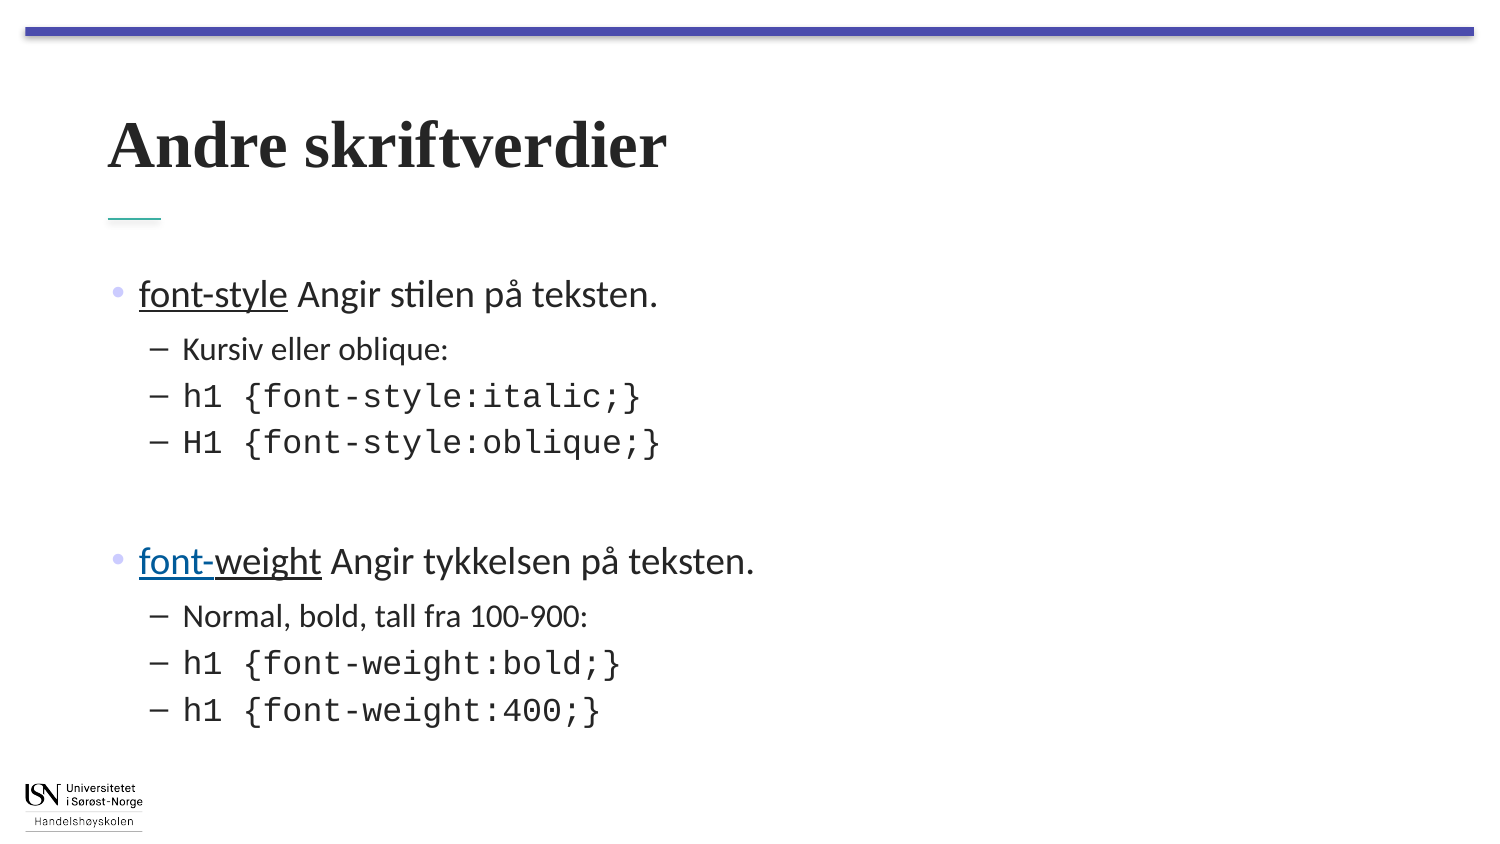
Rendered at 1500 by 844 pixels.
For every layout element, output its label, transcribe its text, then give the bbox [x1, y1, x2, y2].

title Andre skriftverdier [107, 70, 1414, 211]
list font-style Angir stilen på teksten. Kursiv eller oblique: h1 {font-style:italic;} H1 {font-style:oblique;} font-weight Angir tykkelsen på teksten. Normal, bold, tall fra 100-900: h1 {font-weight:bold;} h1 {font-weight:400;} [96, 261, 1414, 730]
picture [12, 770, 158, 844]
